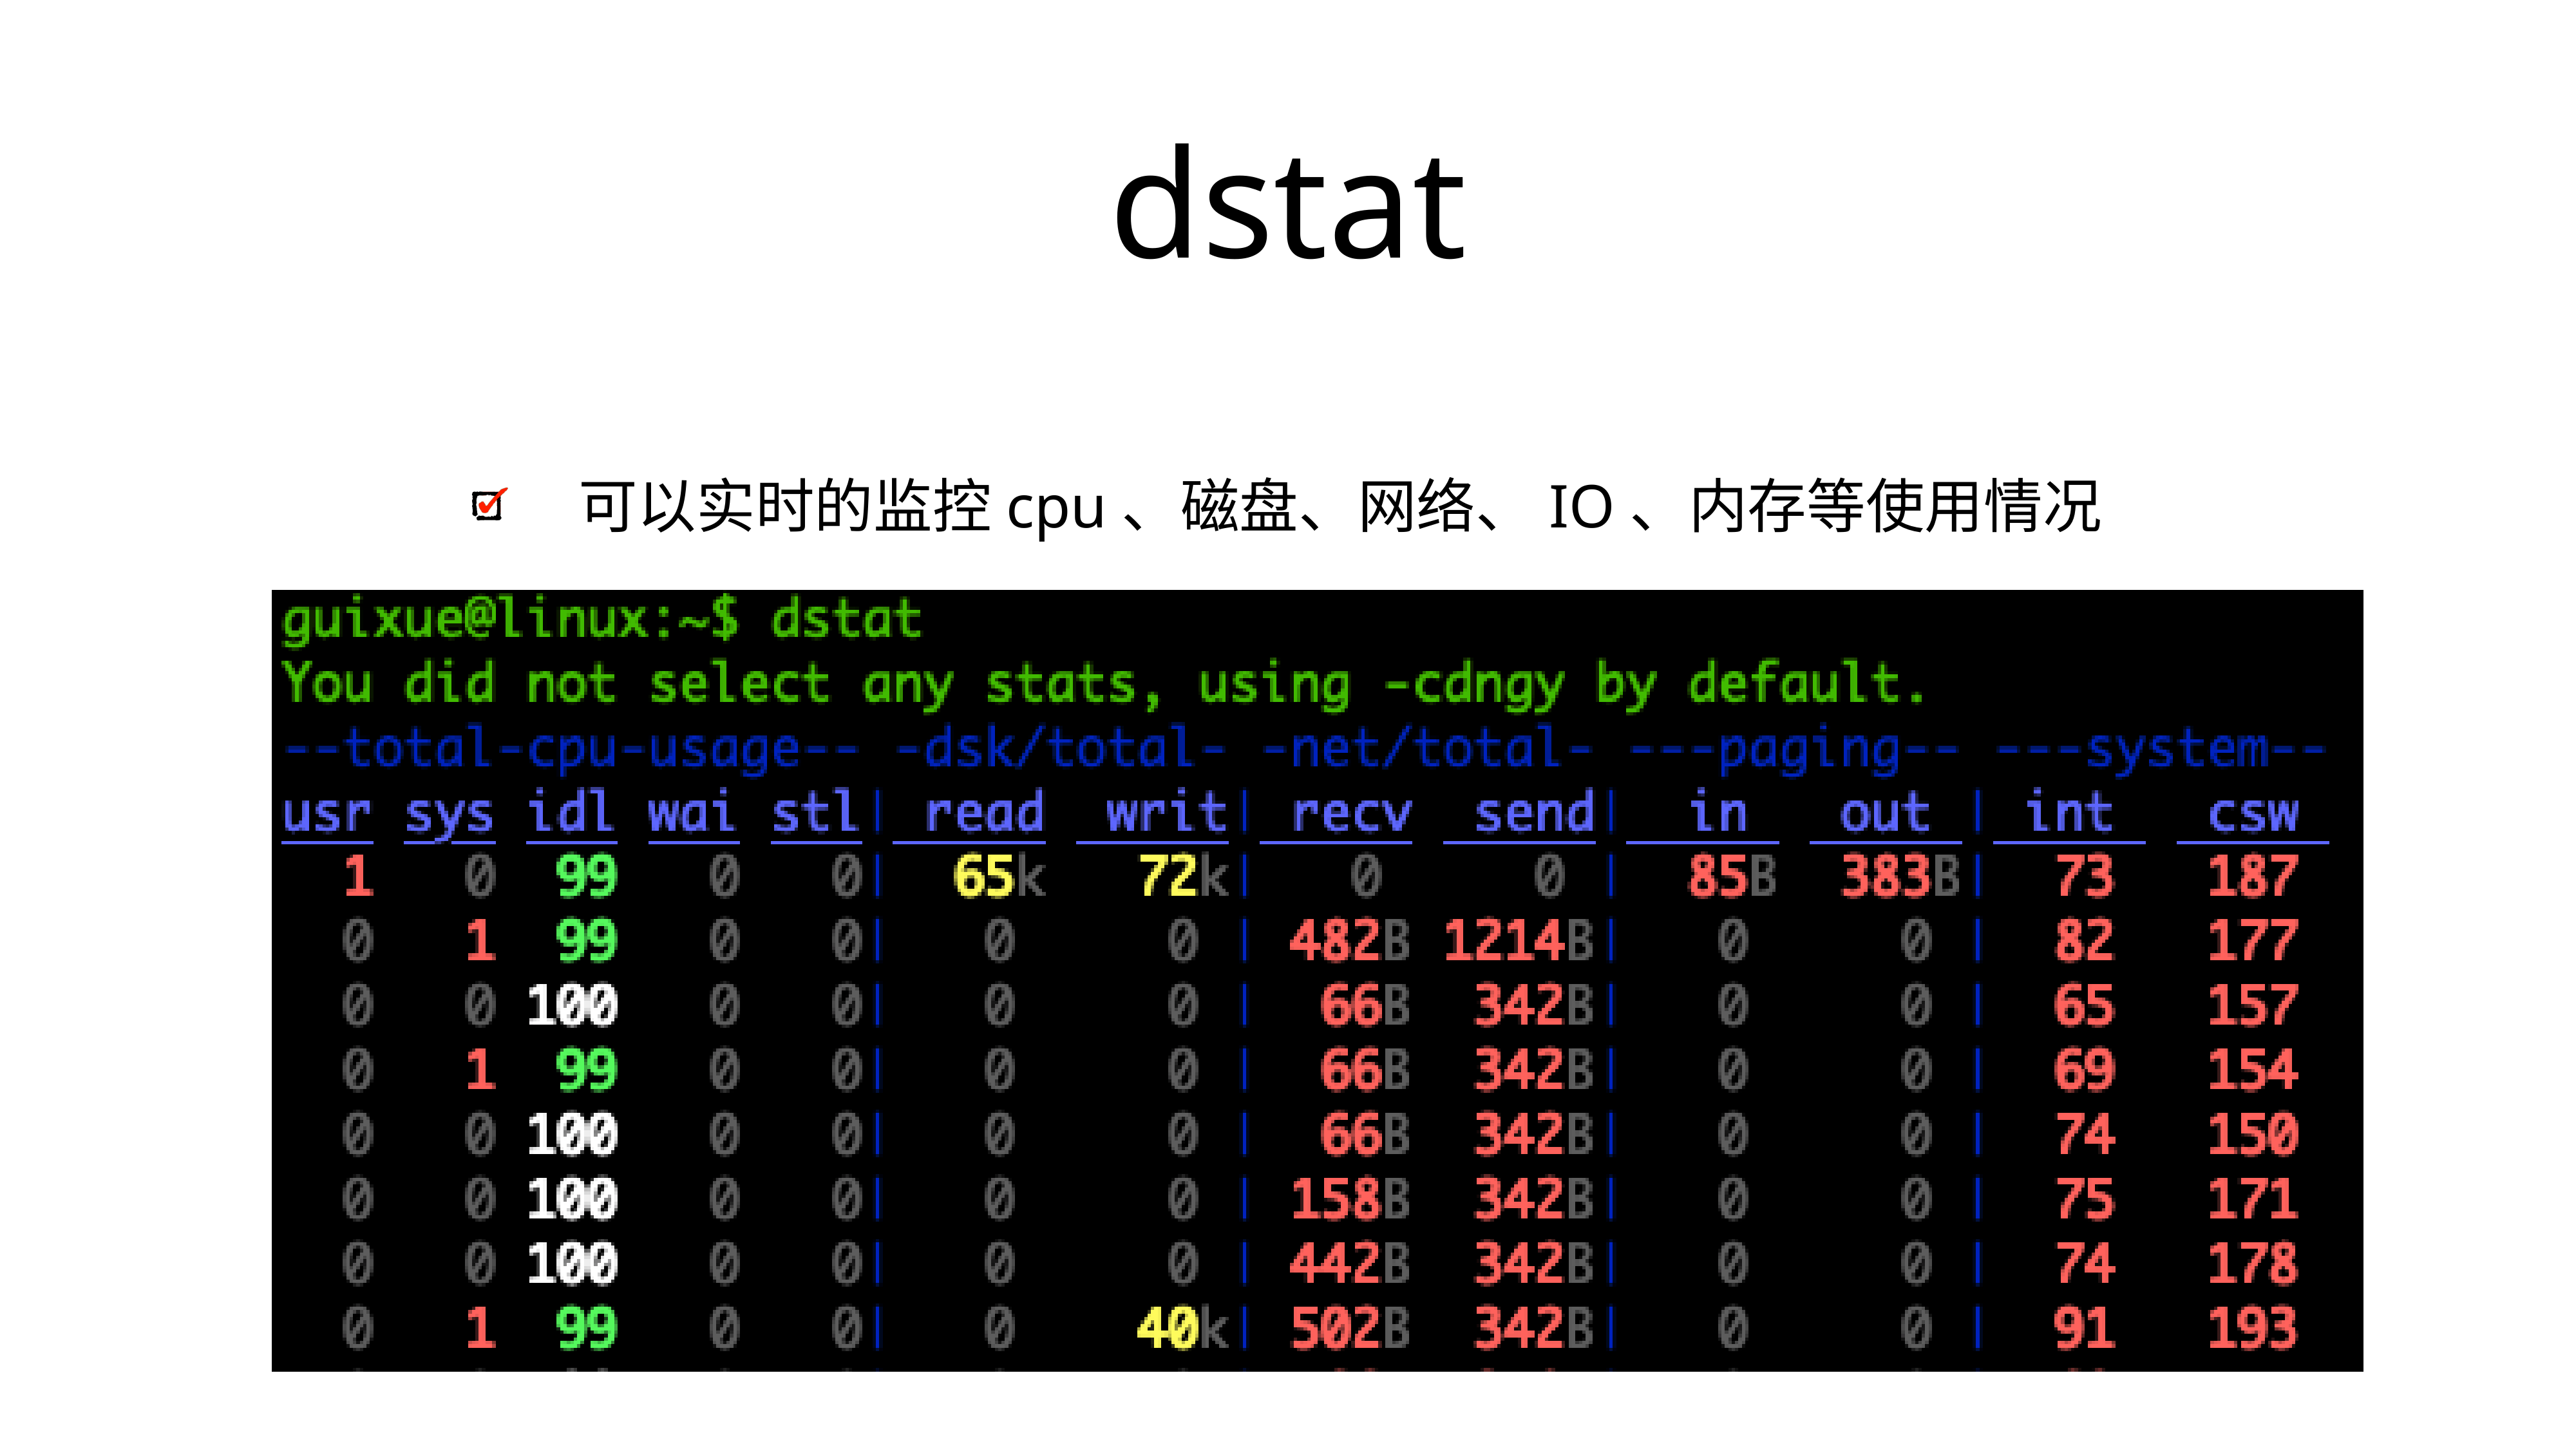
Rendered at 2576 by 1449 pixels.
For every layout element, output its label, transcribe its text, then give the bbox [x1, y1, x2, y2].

title dstat [463, 37, 2113, 359]
list 可以实时的监控cpu、磁盘、网络、IO、内存等使用情况 [463, 384, 2113, 590]
picture [471, 488, 508, 521]
picture [272, 590, 2363, 1372]
